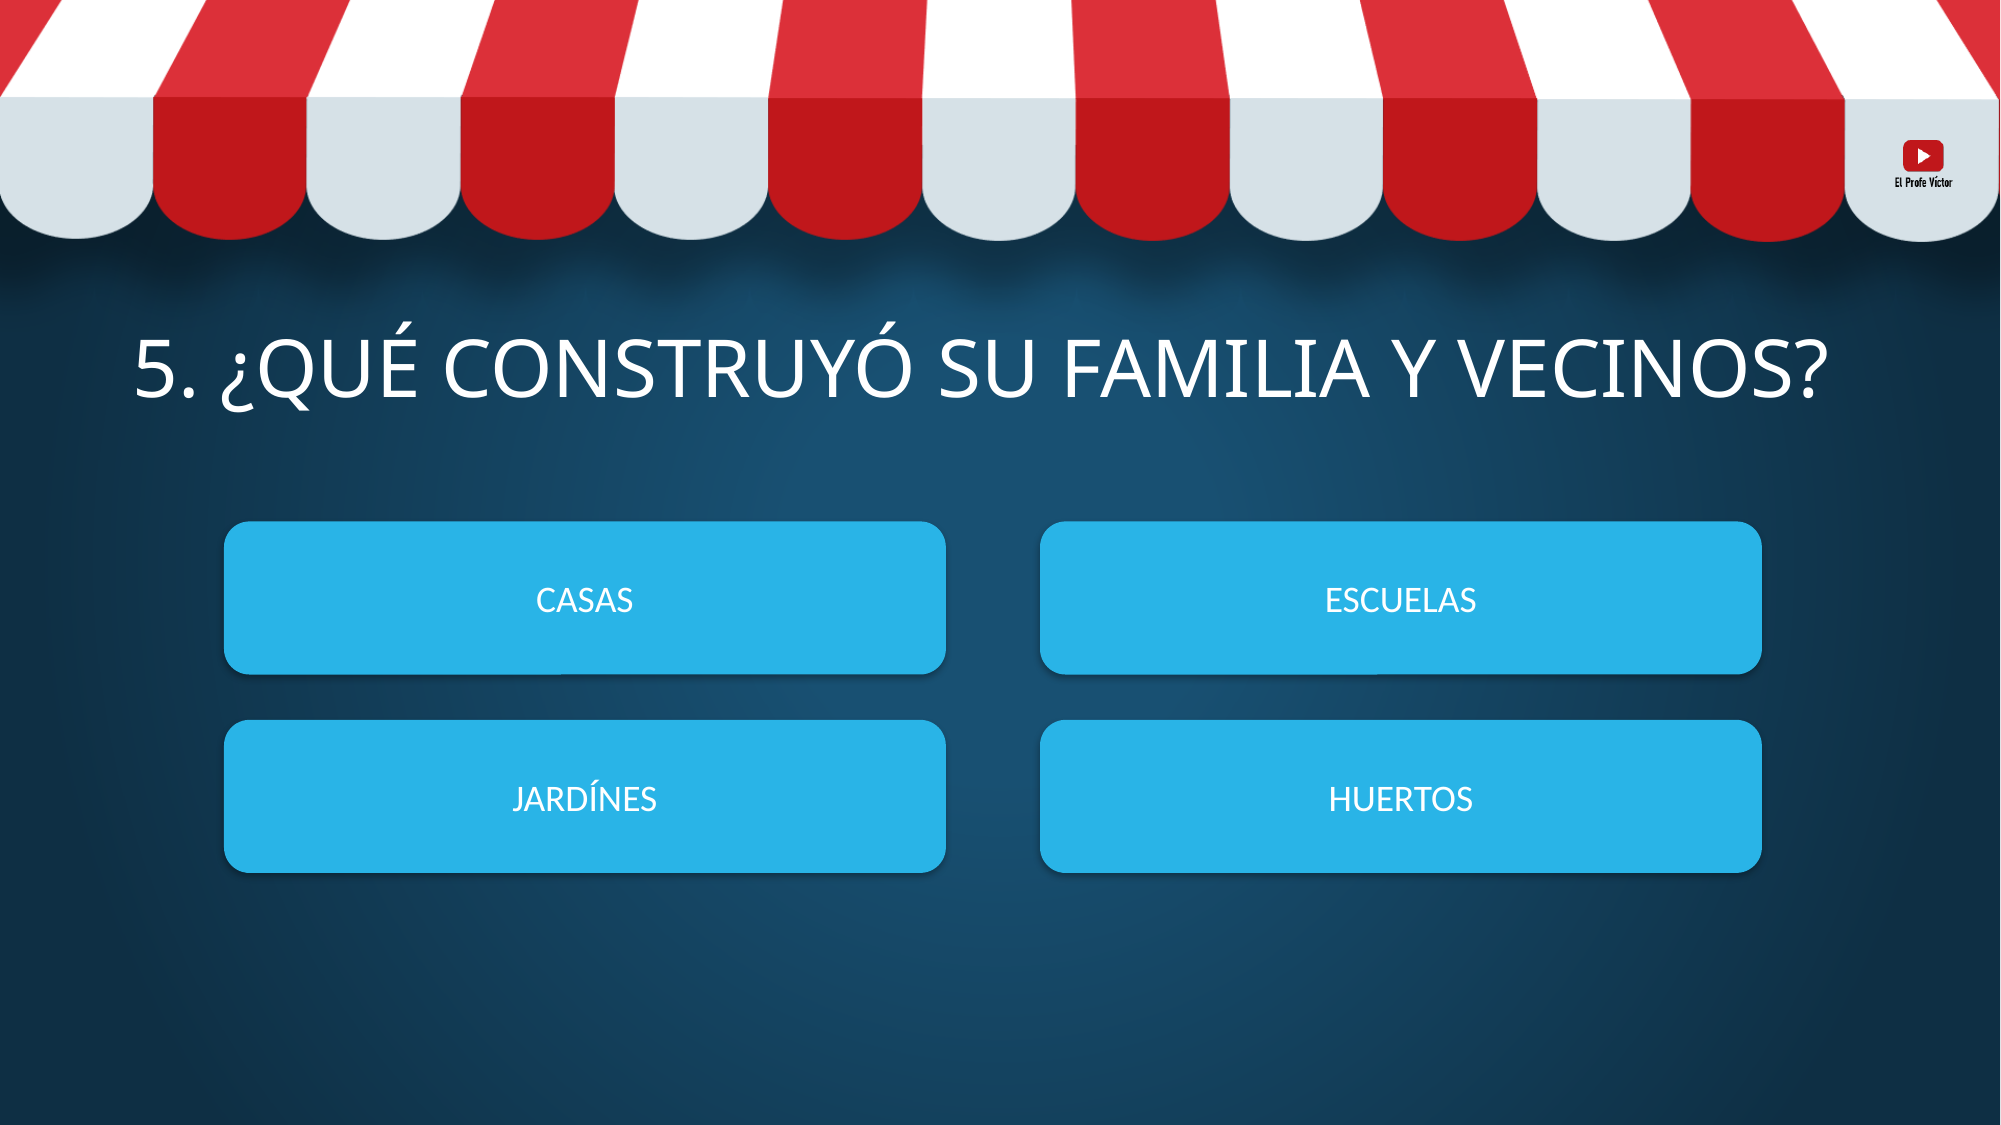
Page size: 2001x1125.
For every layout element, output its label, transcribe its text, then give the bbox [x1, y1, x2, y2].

text_box ESCUELAS [1038, 520, 1763, 676]
text_box HUERTOS [1038, 718, 1763, 874]
title 5. ¿QUÉ CONSTRUYÓ SU FAMILIA Y VECINOS? [101, 269, 1862, 423]
text_box CASAS [222, 520, 947, 676]
picture [0, 0, 2001, 1125]
text_box JARDÍNES [222, 718, 947, 874]
